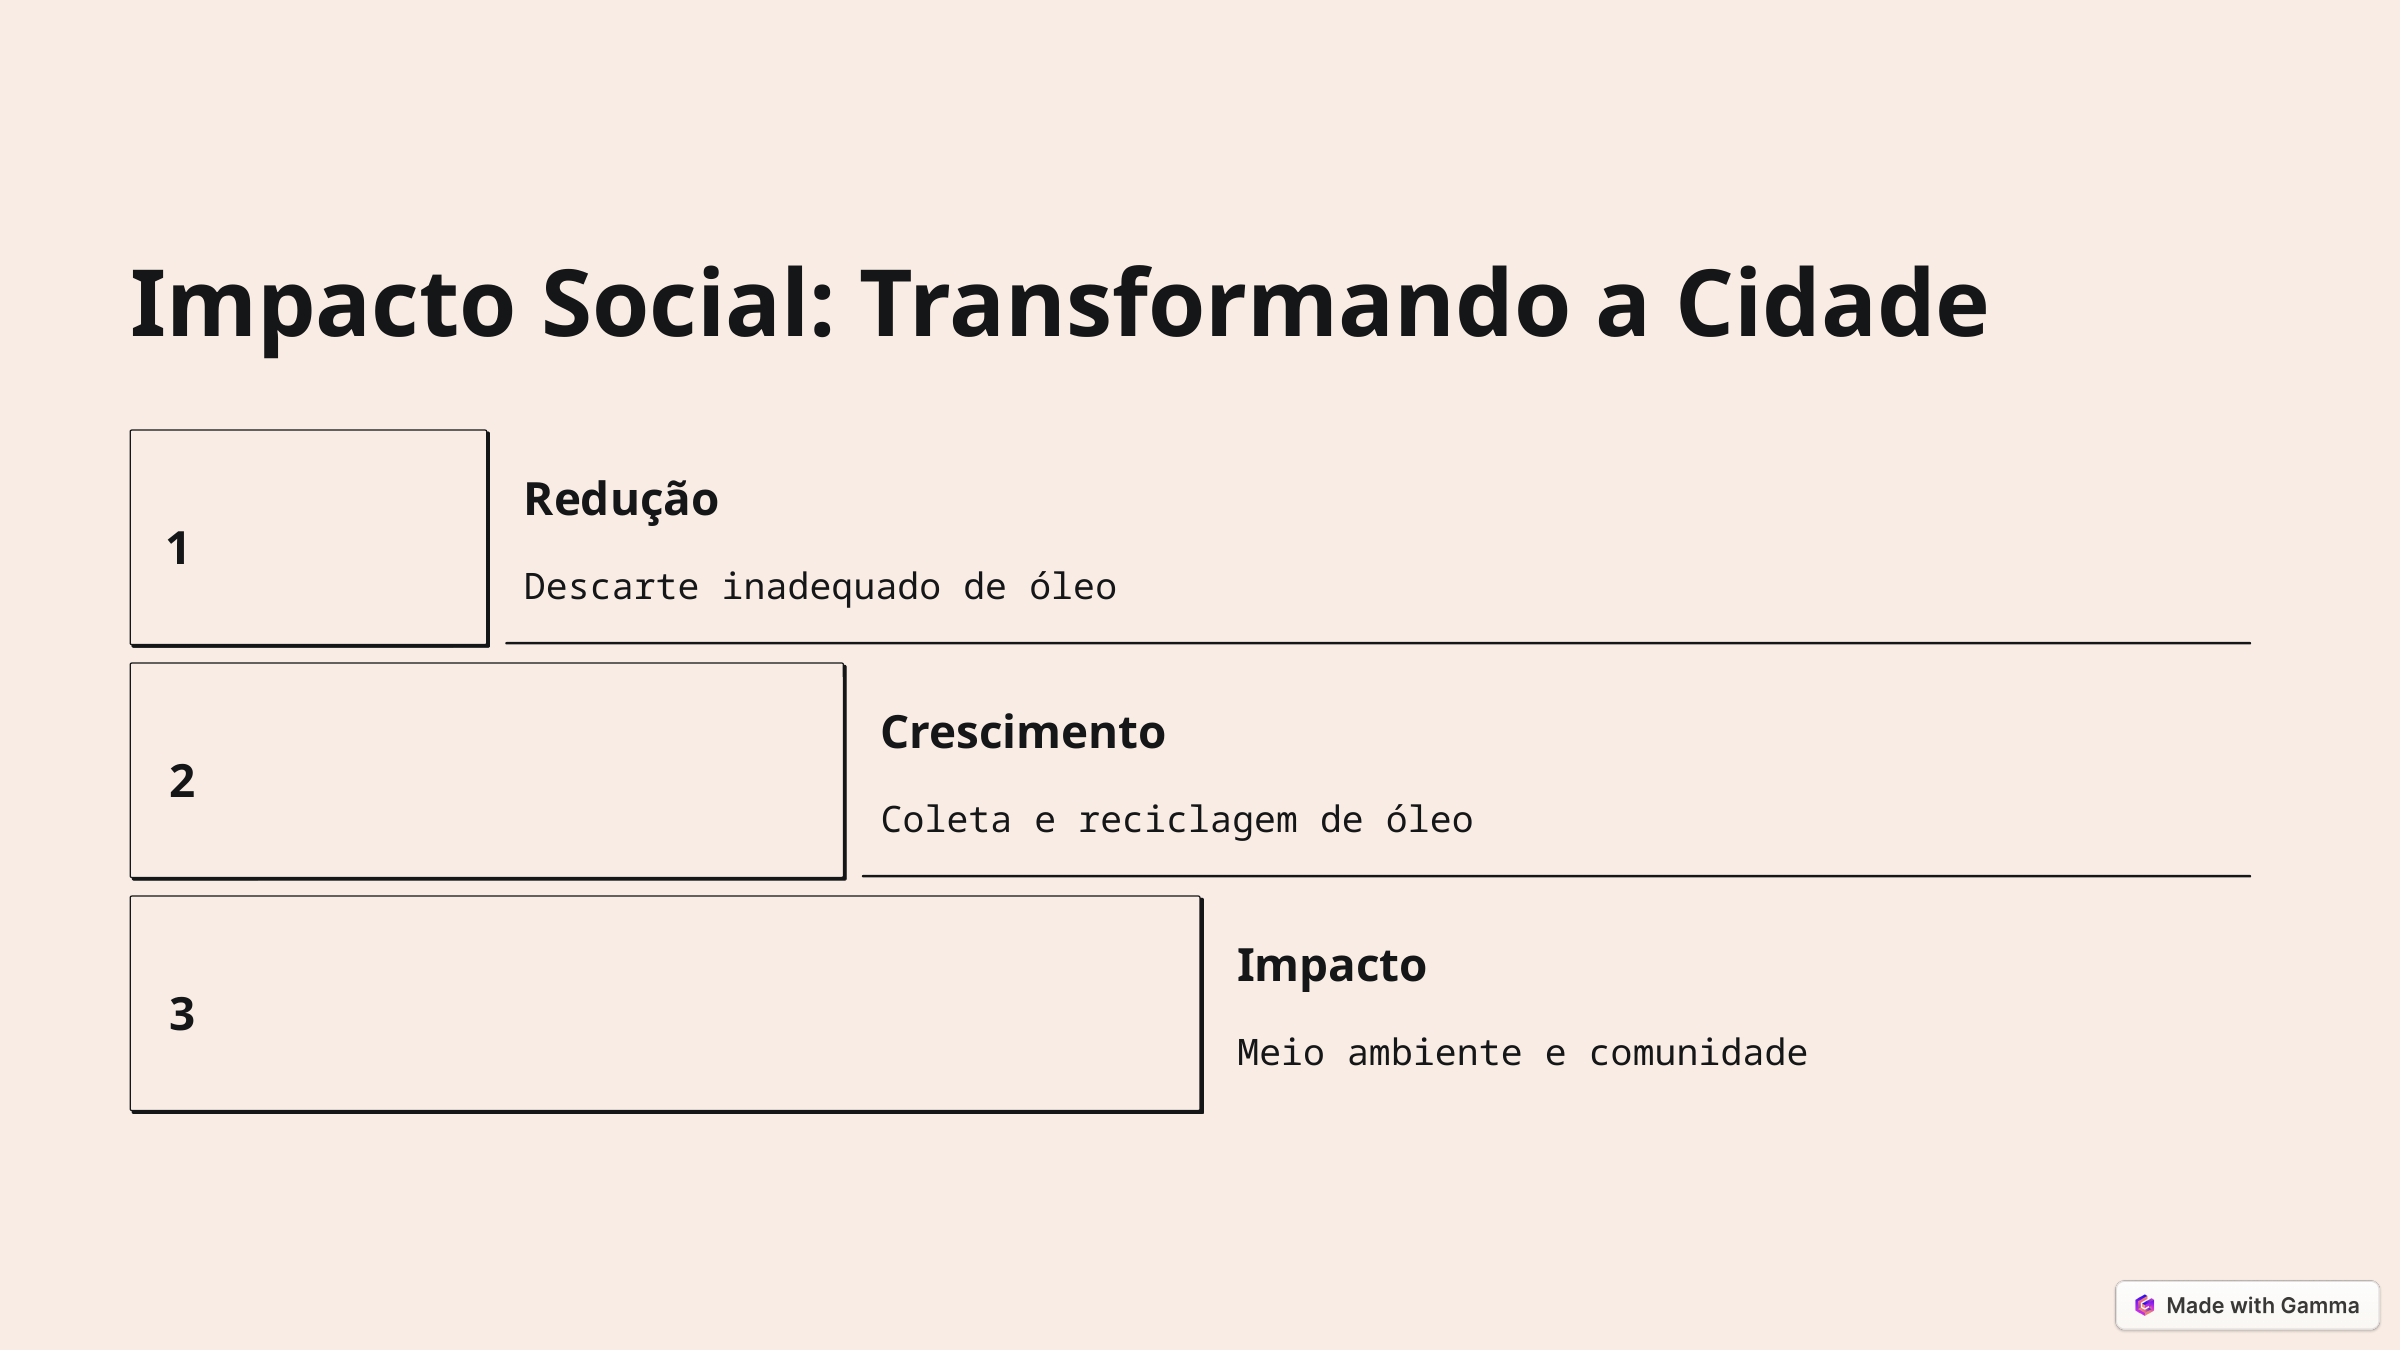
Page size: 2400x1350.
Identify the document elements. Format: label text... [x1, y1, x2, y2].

text_box [130, 663, 844, 878]
text_box [130, 896, 1201, 1111]
text_box Meio ambiente e comunidade [1237, 1013, 1721, 1074]
text_box Redução [523, 467, 989, 526]
text_box [861, 874, 2252, 878]
text_box Descarte inadequado de óleo [523, 547, 1026, 608]
text_box 2 [168, 733, 197, 808]
text_box Impacto Social: Transformando a Cidade [130, 239, 2171, 356]
text_box [130, 430, 487, 645]
text_box Impacto [1237, 933, 1703, 992]
picture [2106, 1271, 2389, 1339]
text_box 1 [168, 500, 189, 575]
text_box Coleta e reciclagem de óleo [880, 780, 1383, 841]
text_box [505, 641, 2252, 645]
text_box 3 [168, 966, 198, 1041]
text_box Crescimento [880, 700, 1346, 759]
